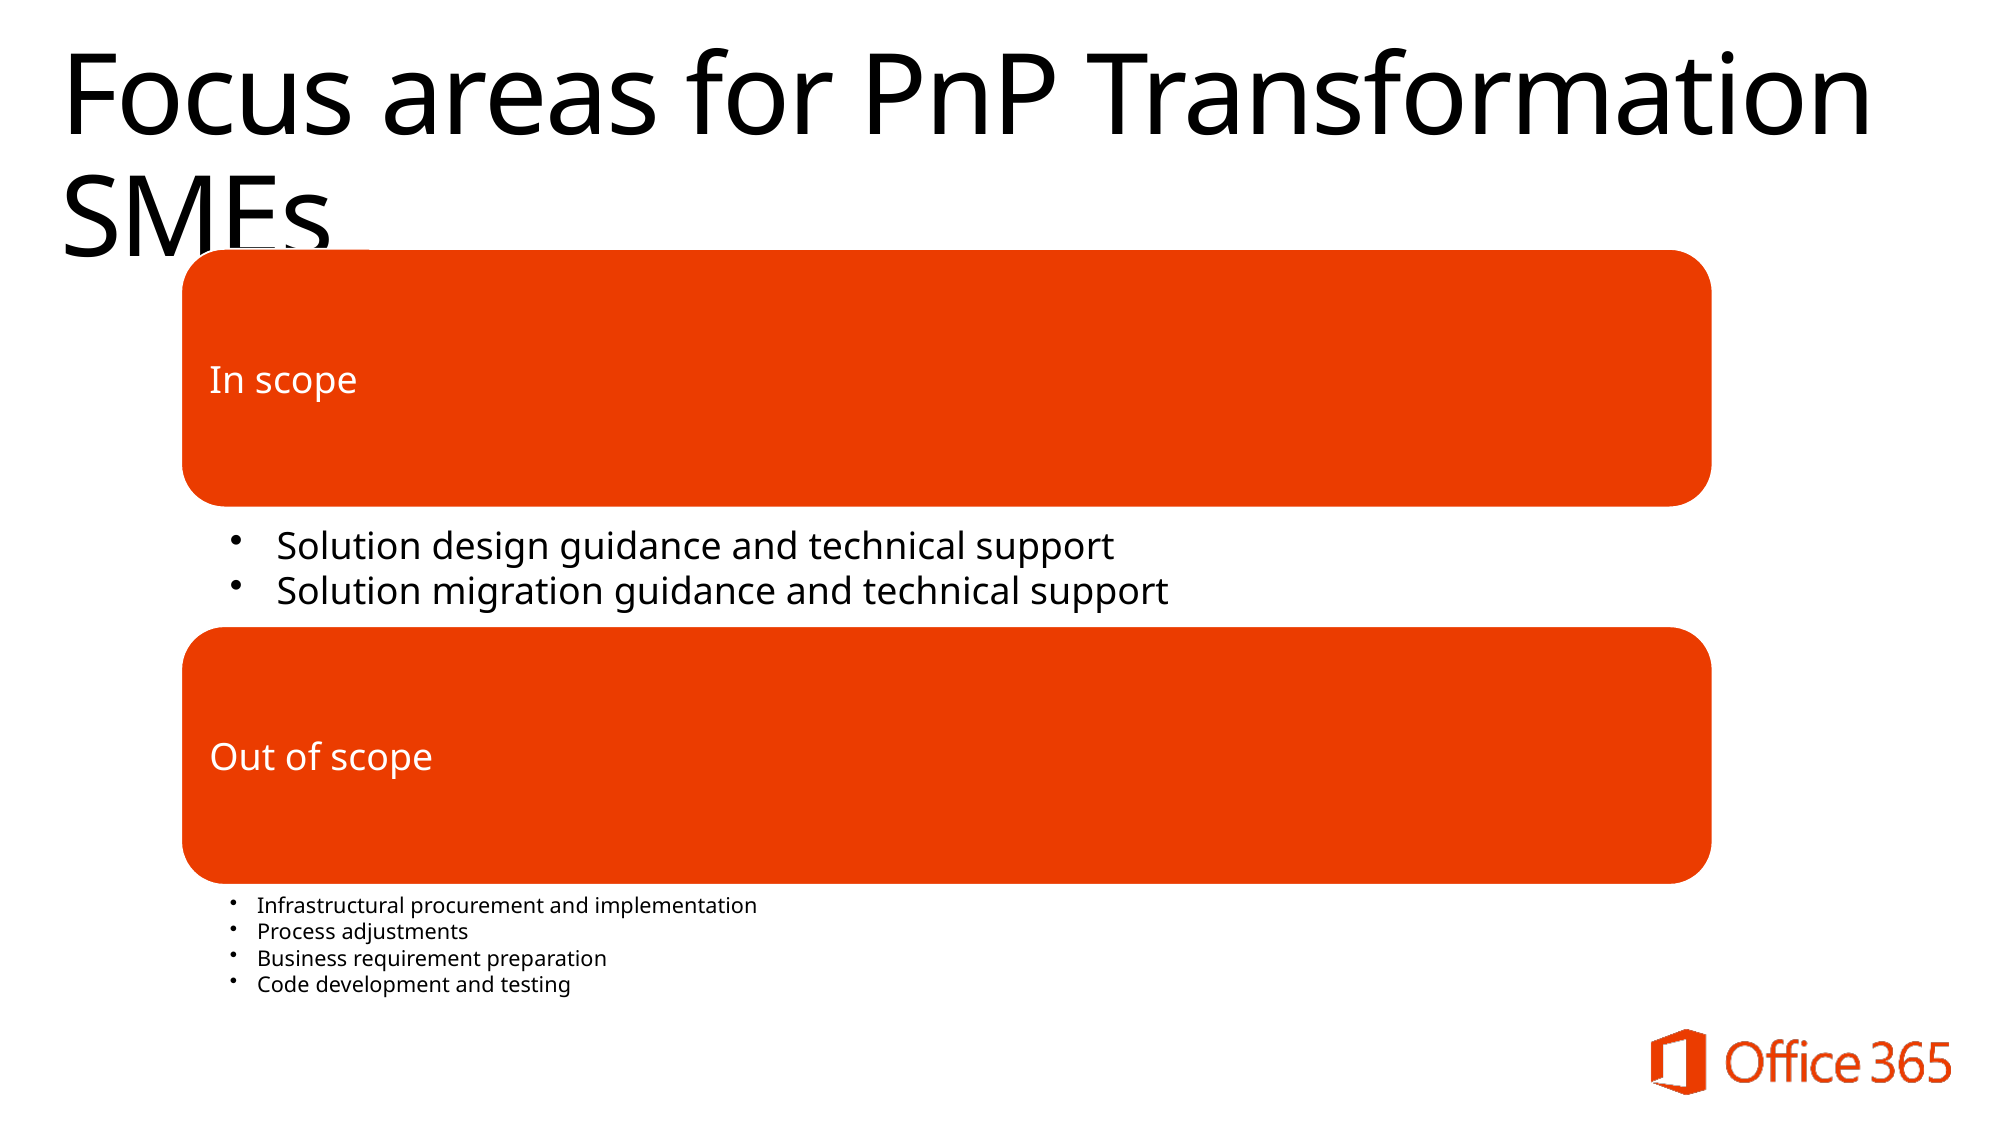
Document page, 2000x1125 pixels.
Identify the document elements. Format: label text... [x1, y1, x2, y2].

picture [1622, 1000, 1978, 1124]
title Focus areas for PnP Transformation SMEs [60, 37, 1914, 161]
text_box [180, 248, 1713, 1004]
